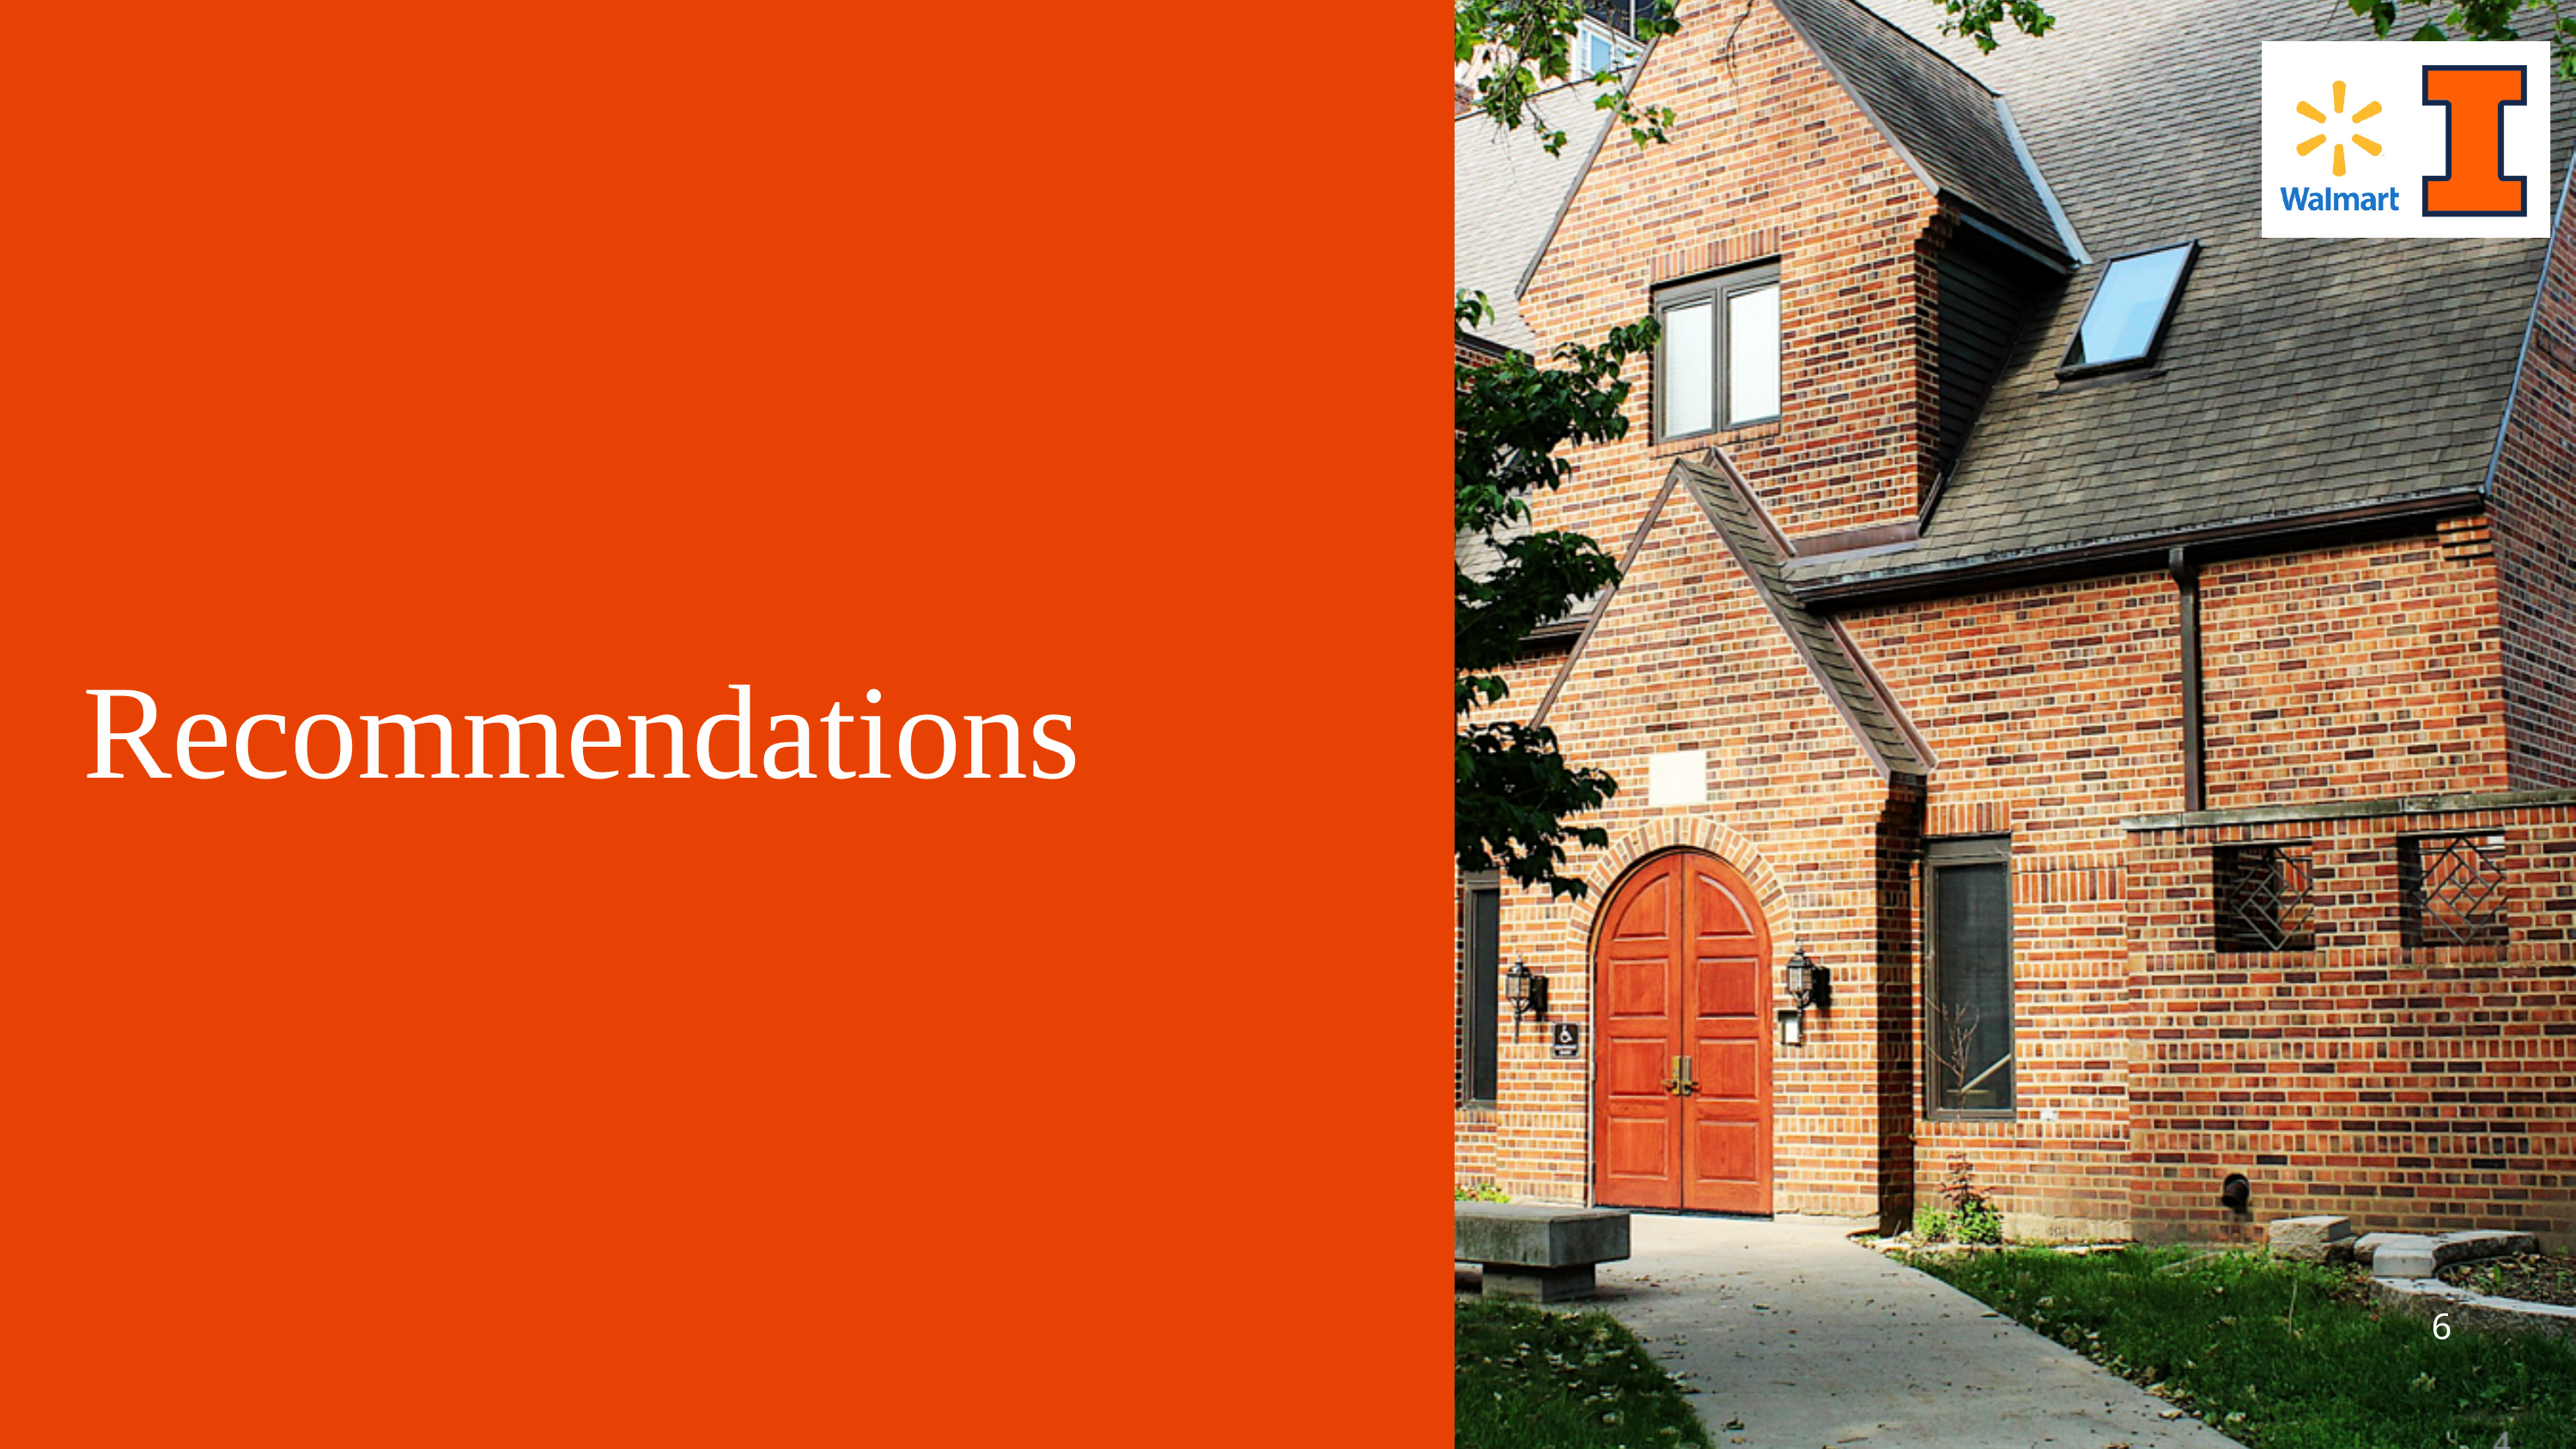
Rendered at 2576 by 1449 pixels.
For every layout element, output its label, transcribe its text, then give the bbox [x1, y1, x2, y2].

text_box [1454, 0, 2576, 1449]
text_box [2262, 41, 2551, 238]
text_box 6 [2431, 1296, 2452, 1348]
text_box Recommendations [82, 616, 1406, 805]
